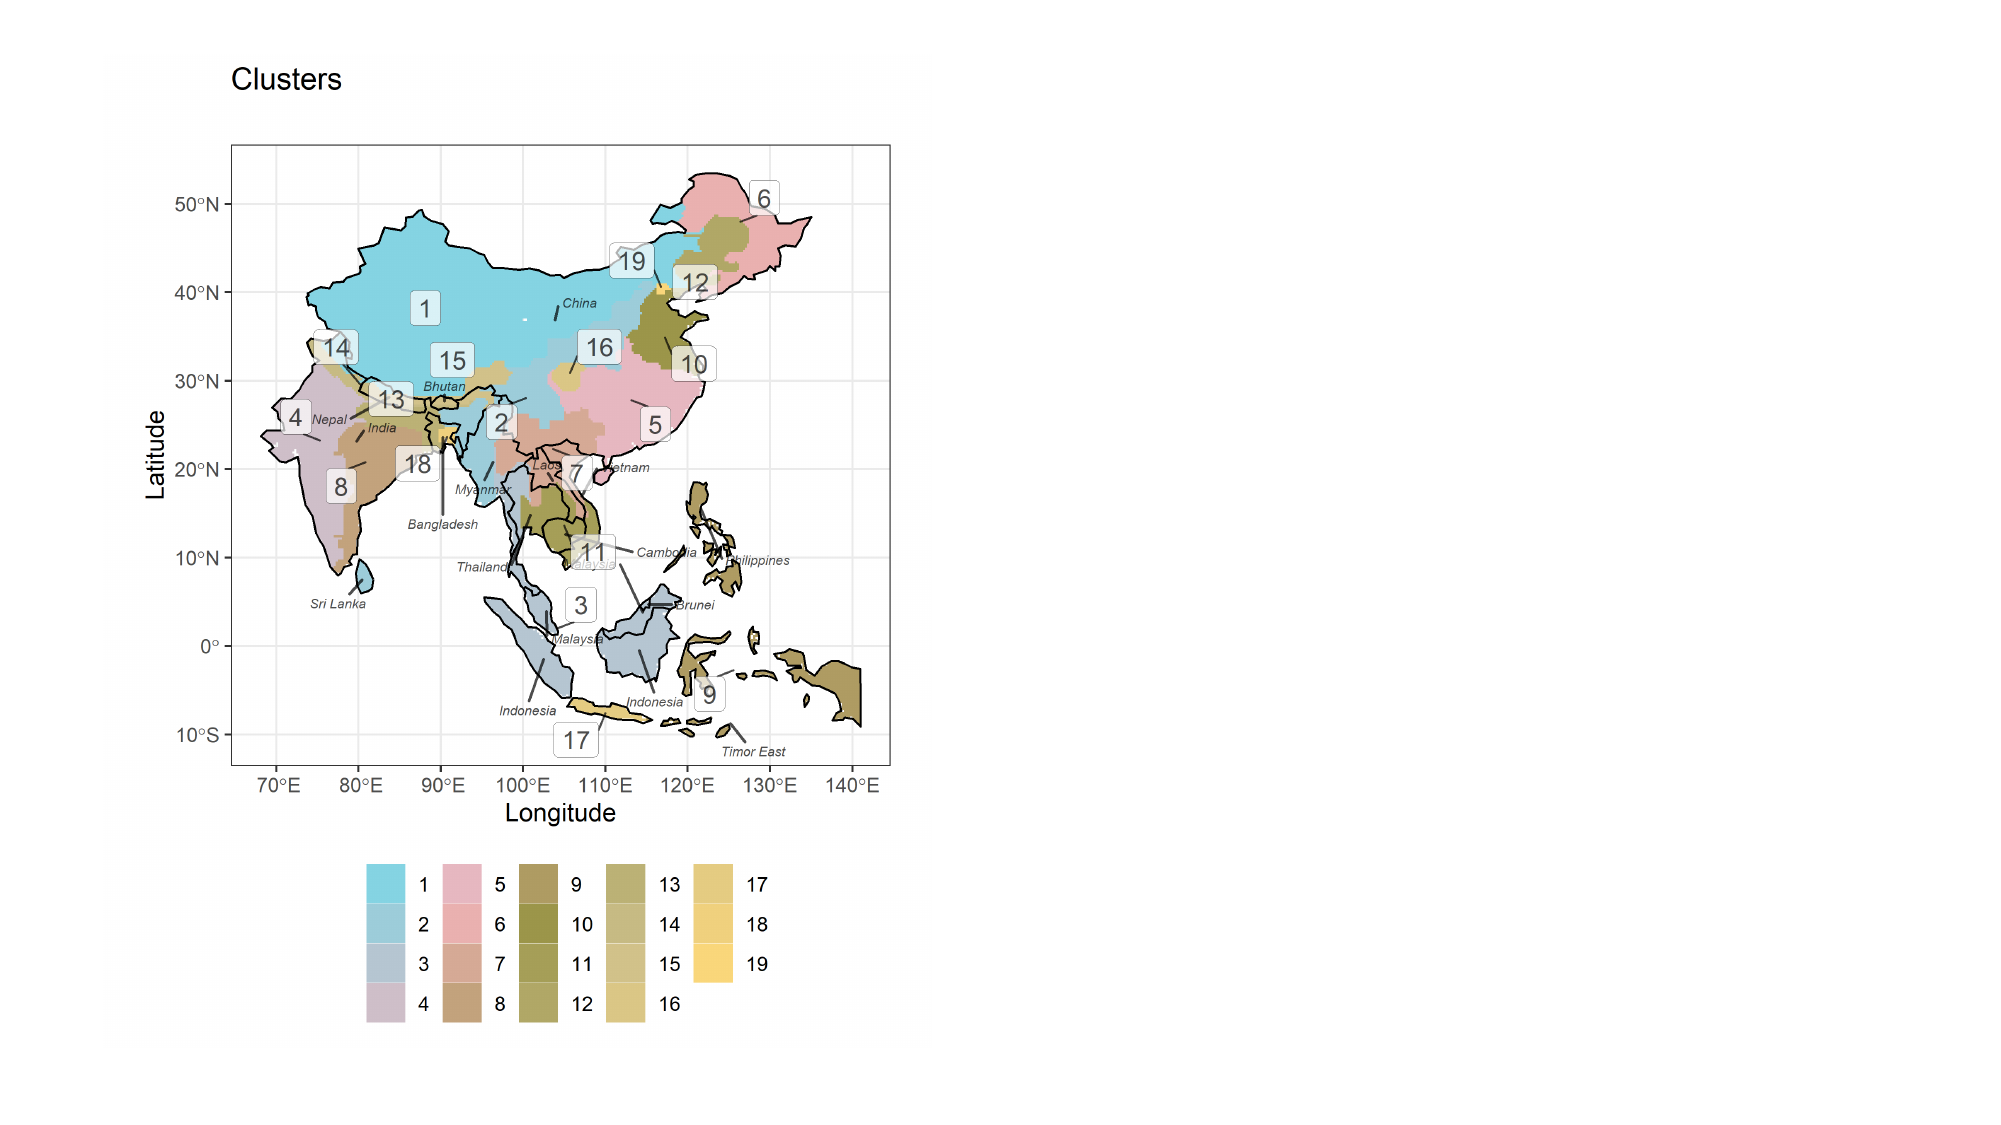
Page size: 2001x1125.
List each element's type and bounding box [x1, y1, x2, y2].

list [103, 54, 932, 1048]
